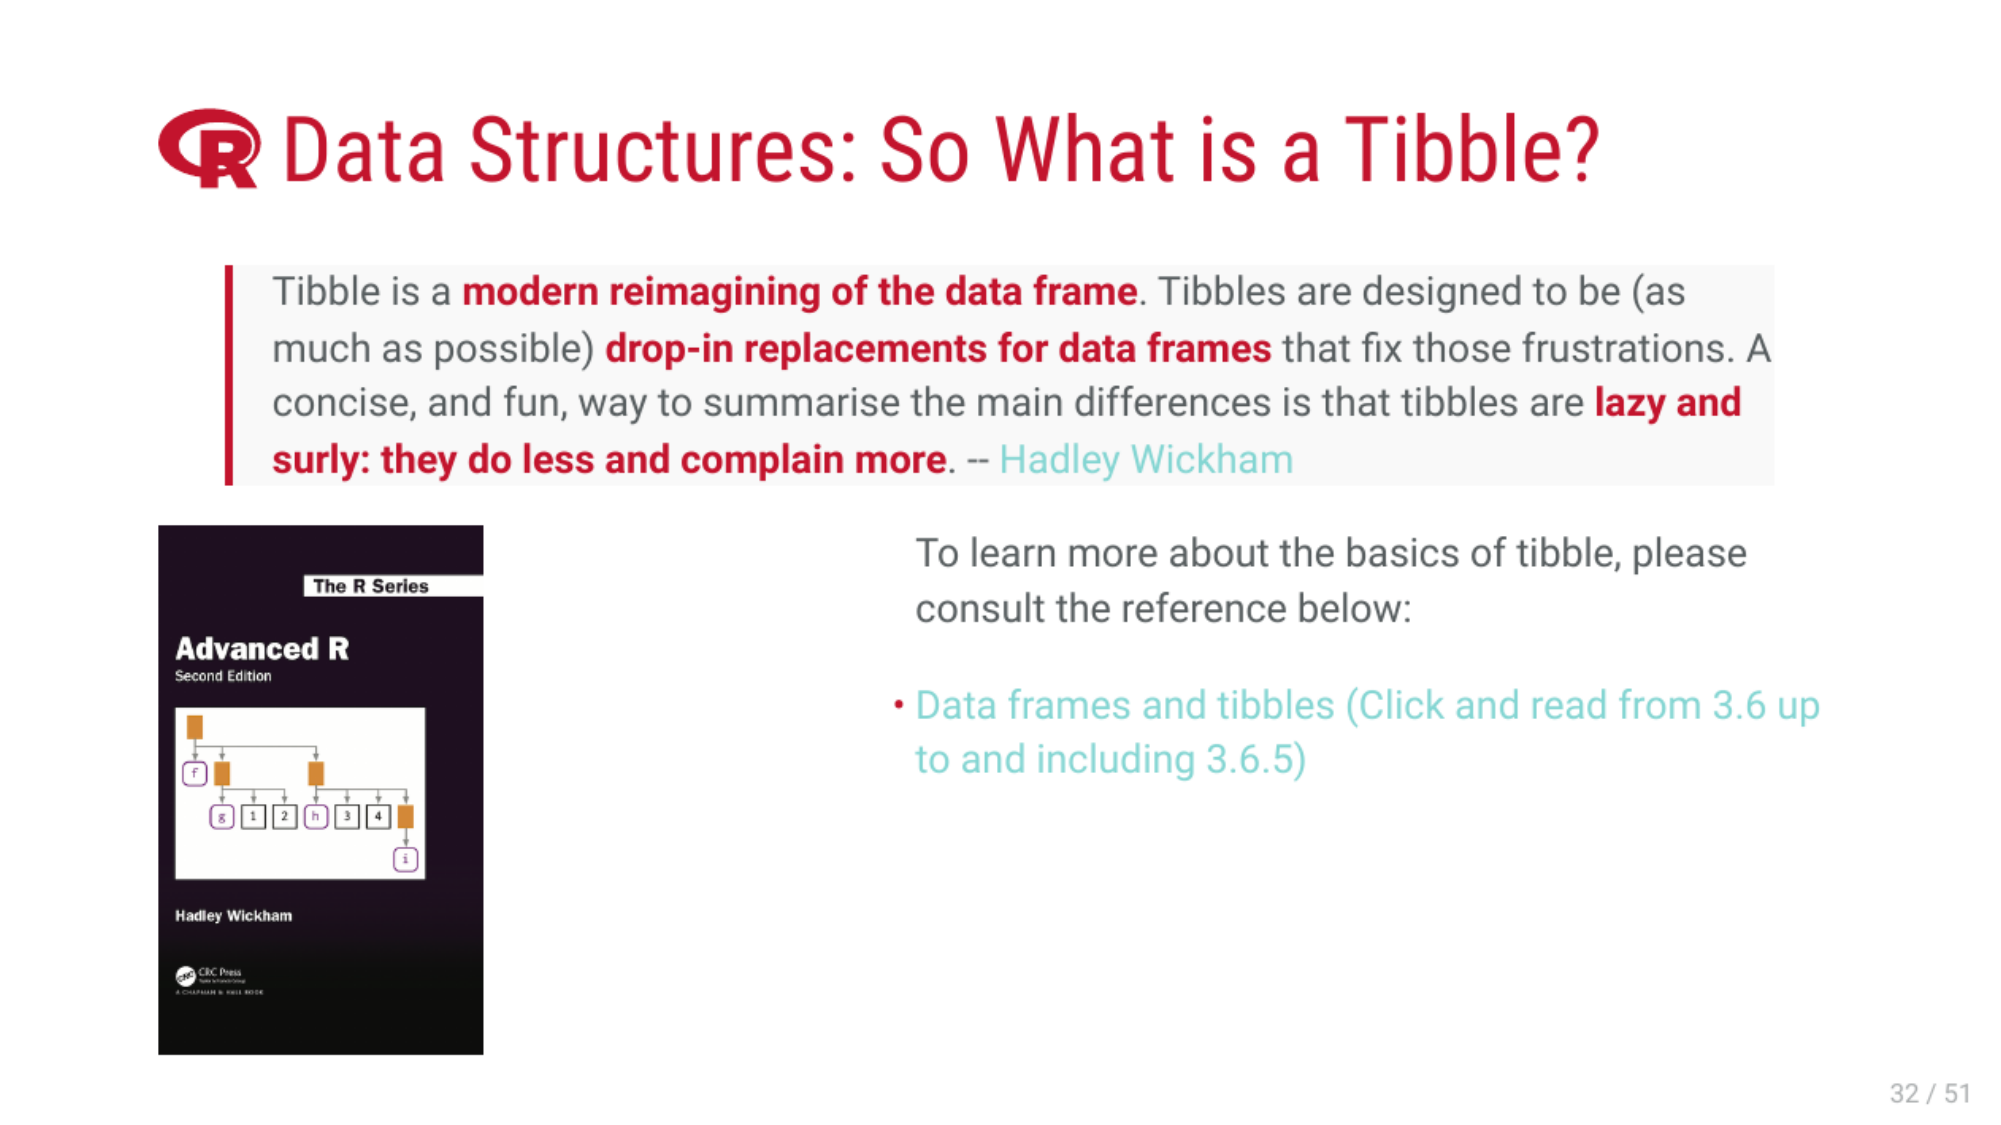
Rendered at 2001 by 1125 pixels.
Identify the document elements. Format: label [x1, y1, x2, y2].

list [0, 0, 2000, 1125]
